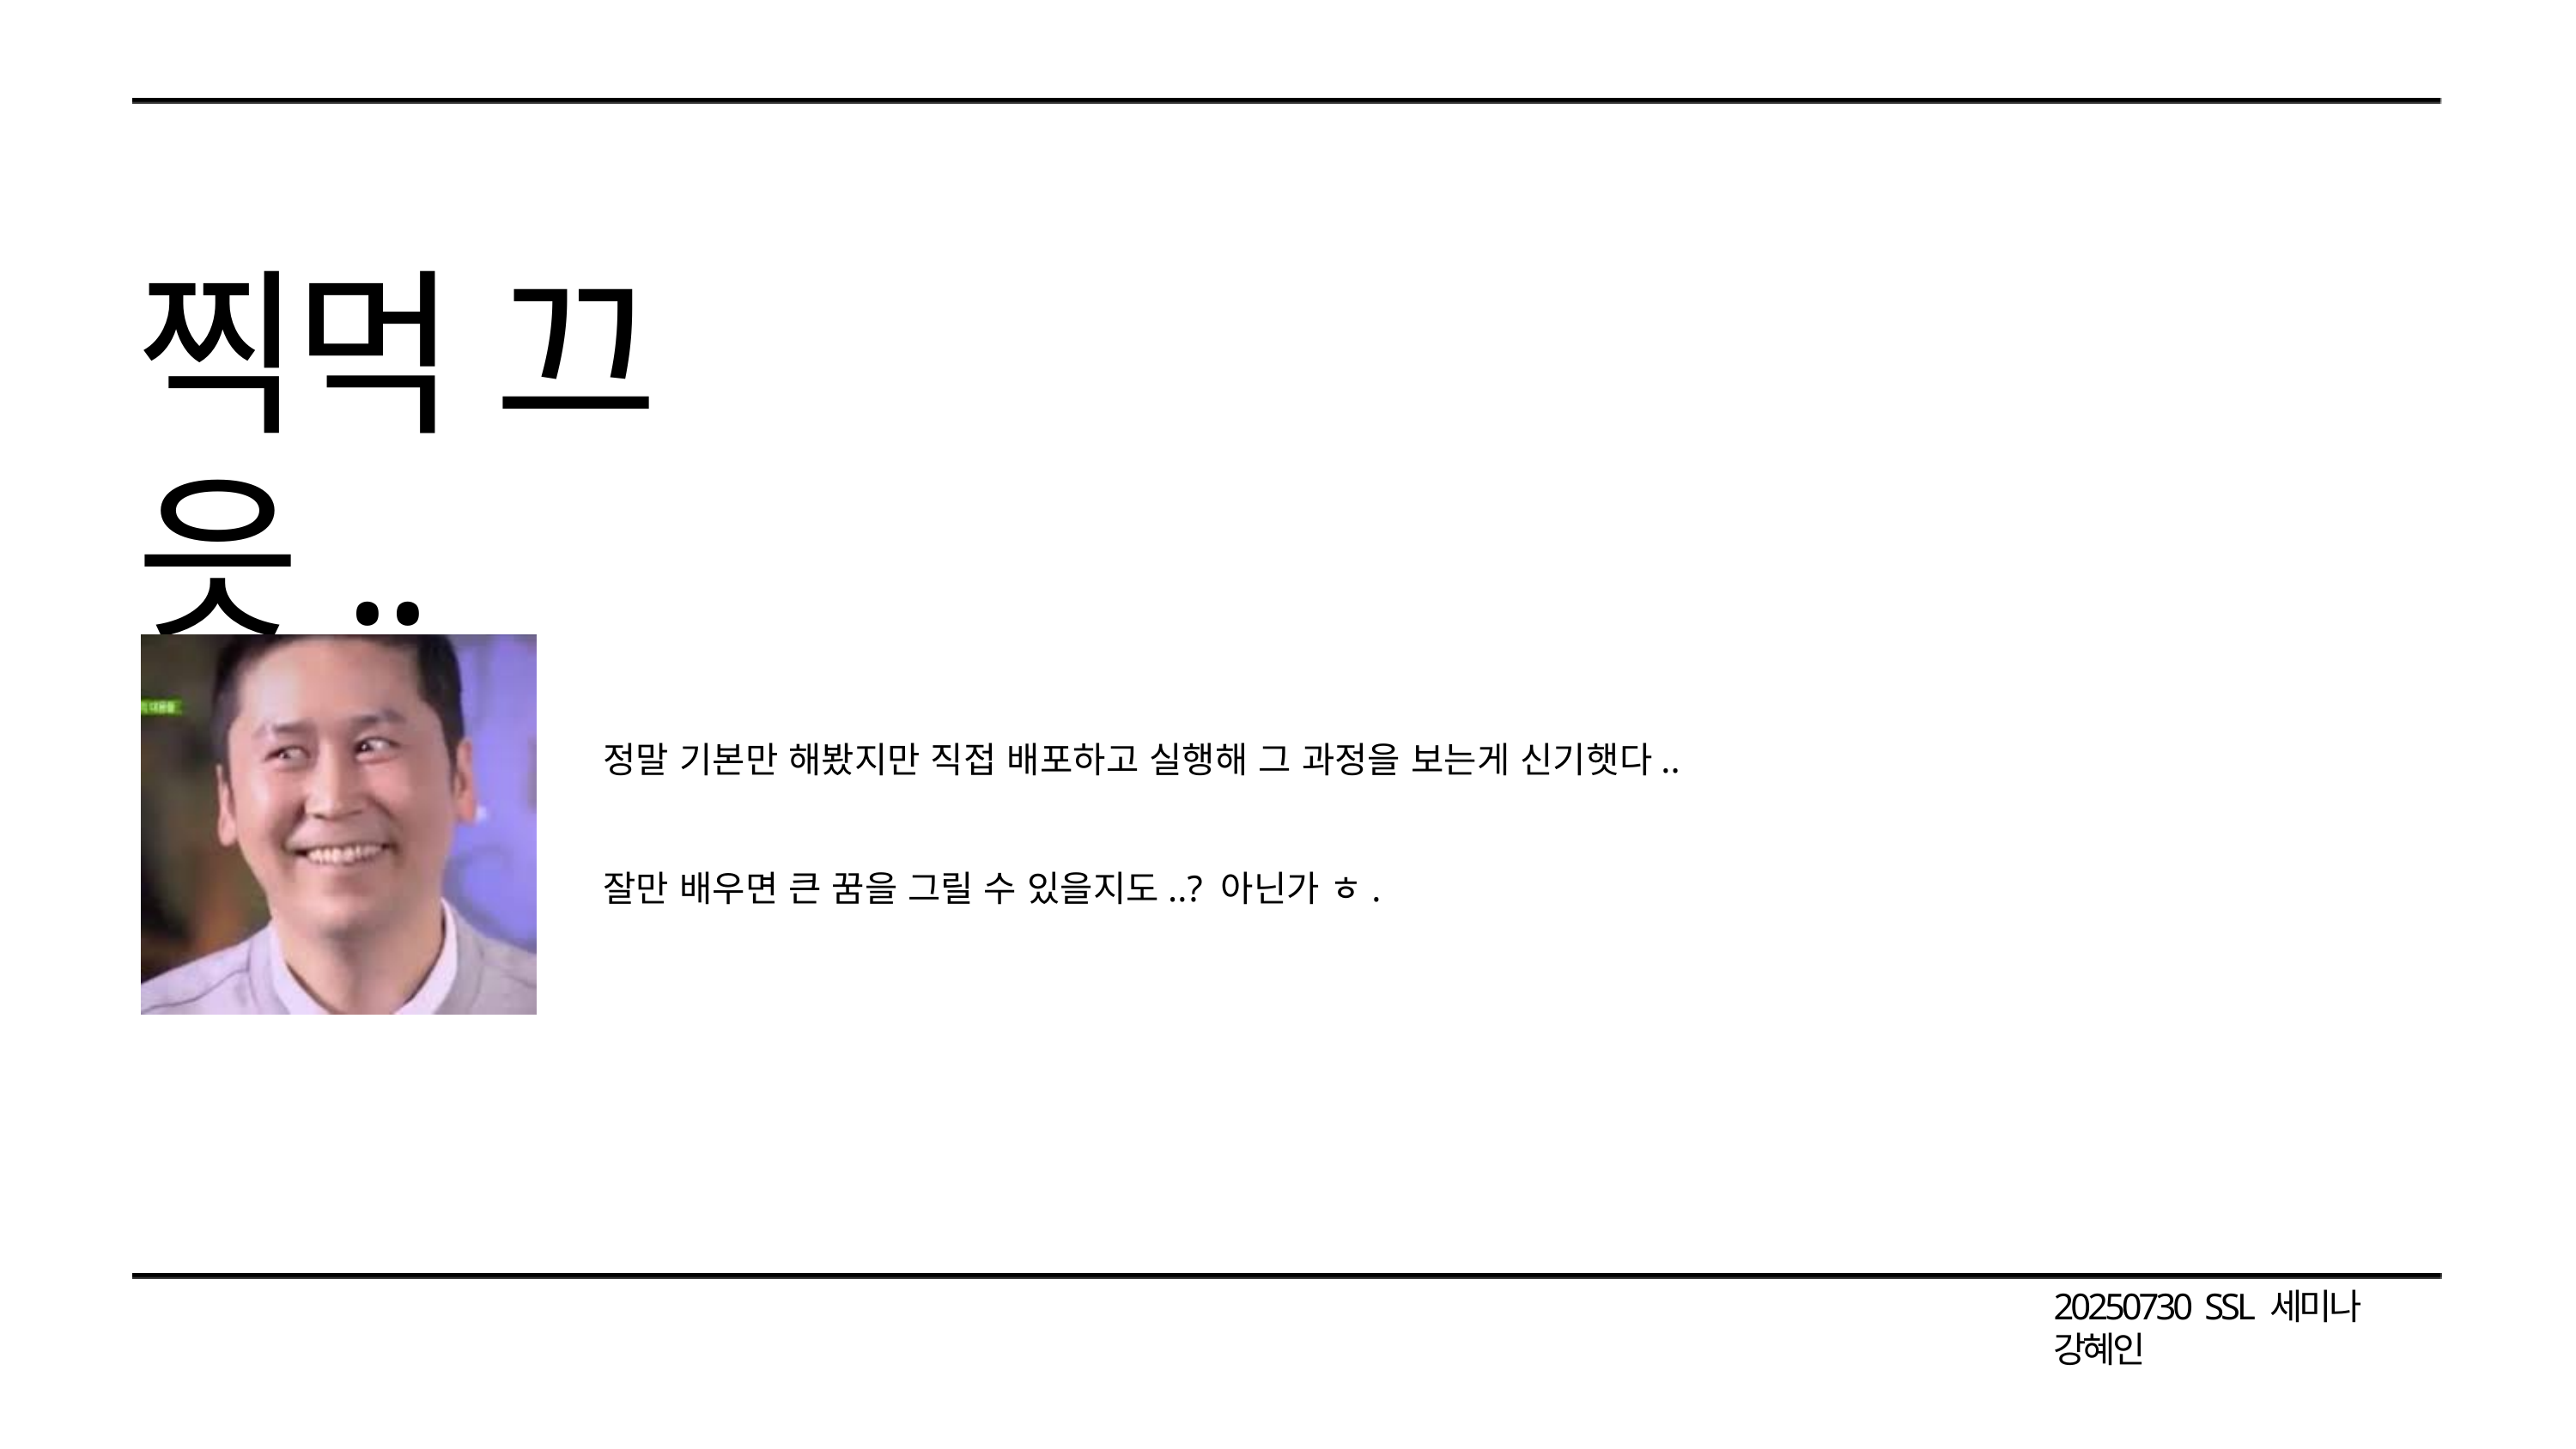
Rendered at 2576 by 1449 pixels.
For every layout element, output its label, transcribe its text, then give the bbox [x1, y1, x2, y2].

text_box 20250730 SSL 세미나 강혜인 [2053, 1288, 2442, 1379]
text_box 찍먹 끄읏.. [136, 232, 886, 688]
text_box 정말 기본만 해봤지만 직접 배포하고 실행해 그 과정을 보는게 신기햇다.. 잘만 배우면 큰 꿈을 그릴 수 있을지도..? 아닌가 ㅎ. [590, 731, 2161, 916]
picture [131, 98, 2442, 104]
picture [140, 634, 537, 1015]
picture [131, 1273, 2442, 1279]
